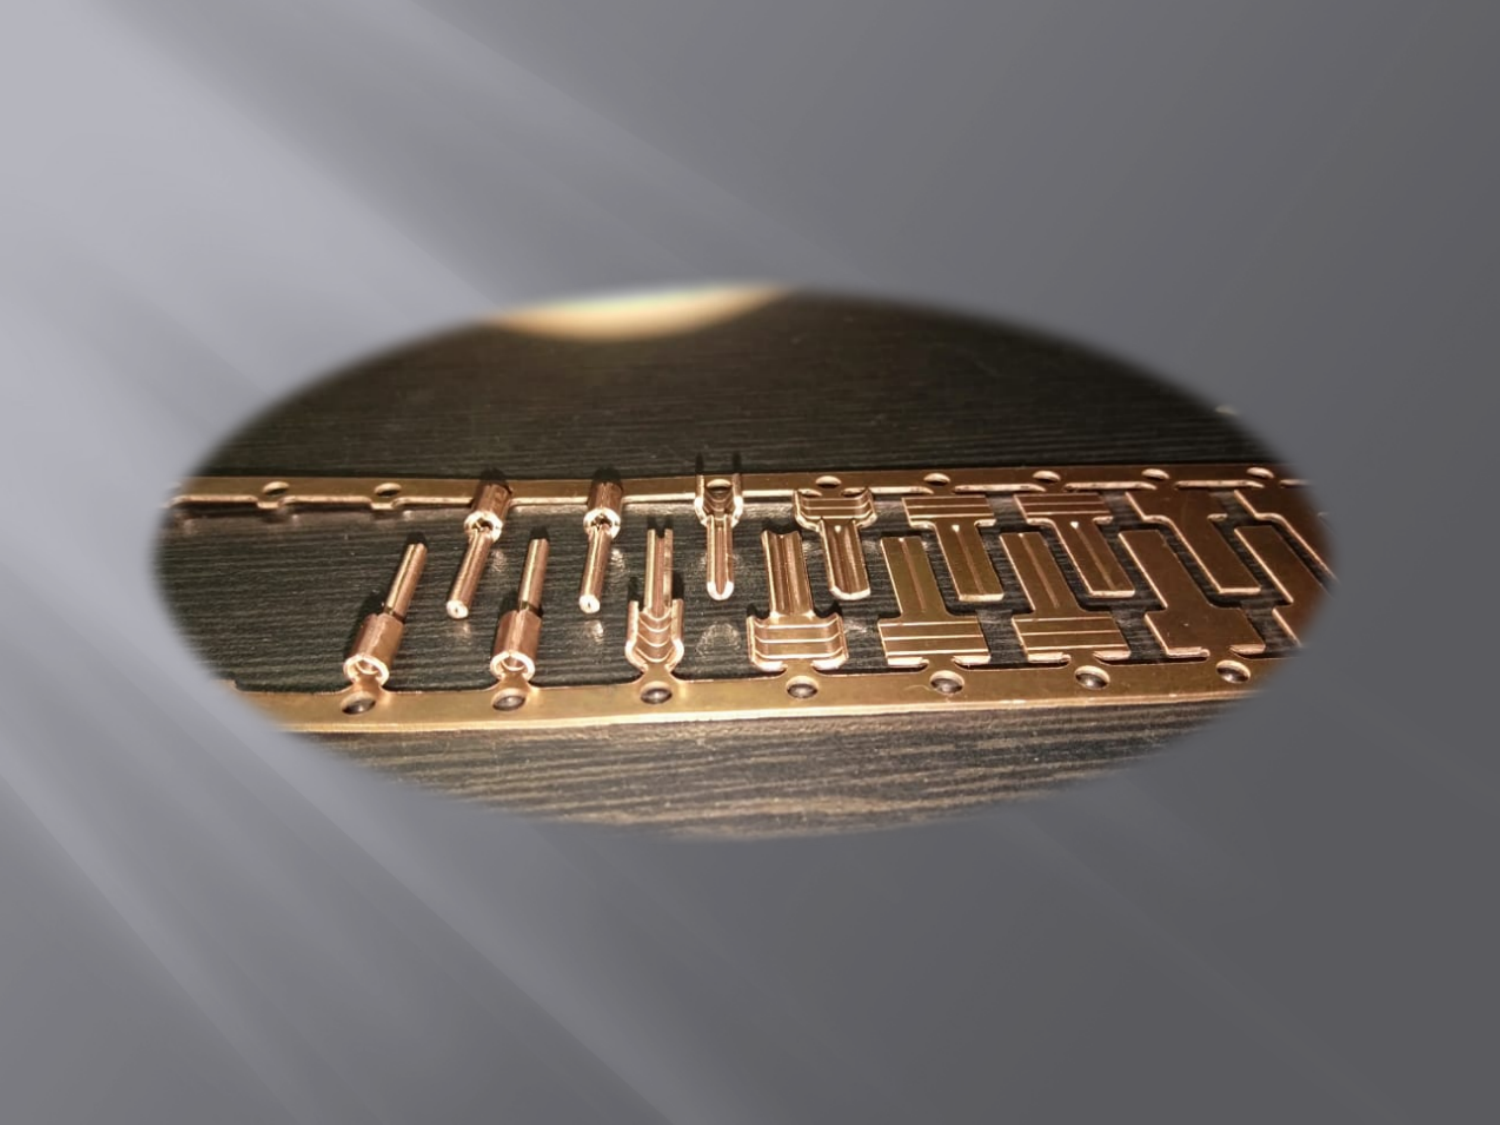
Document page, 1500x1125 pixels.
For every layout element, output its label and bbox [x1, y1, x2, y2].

picture [137, 274, 1346, 848]
